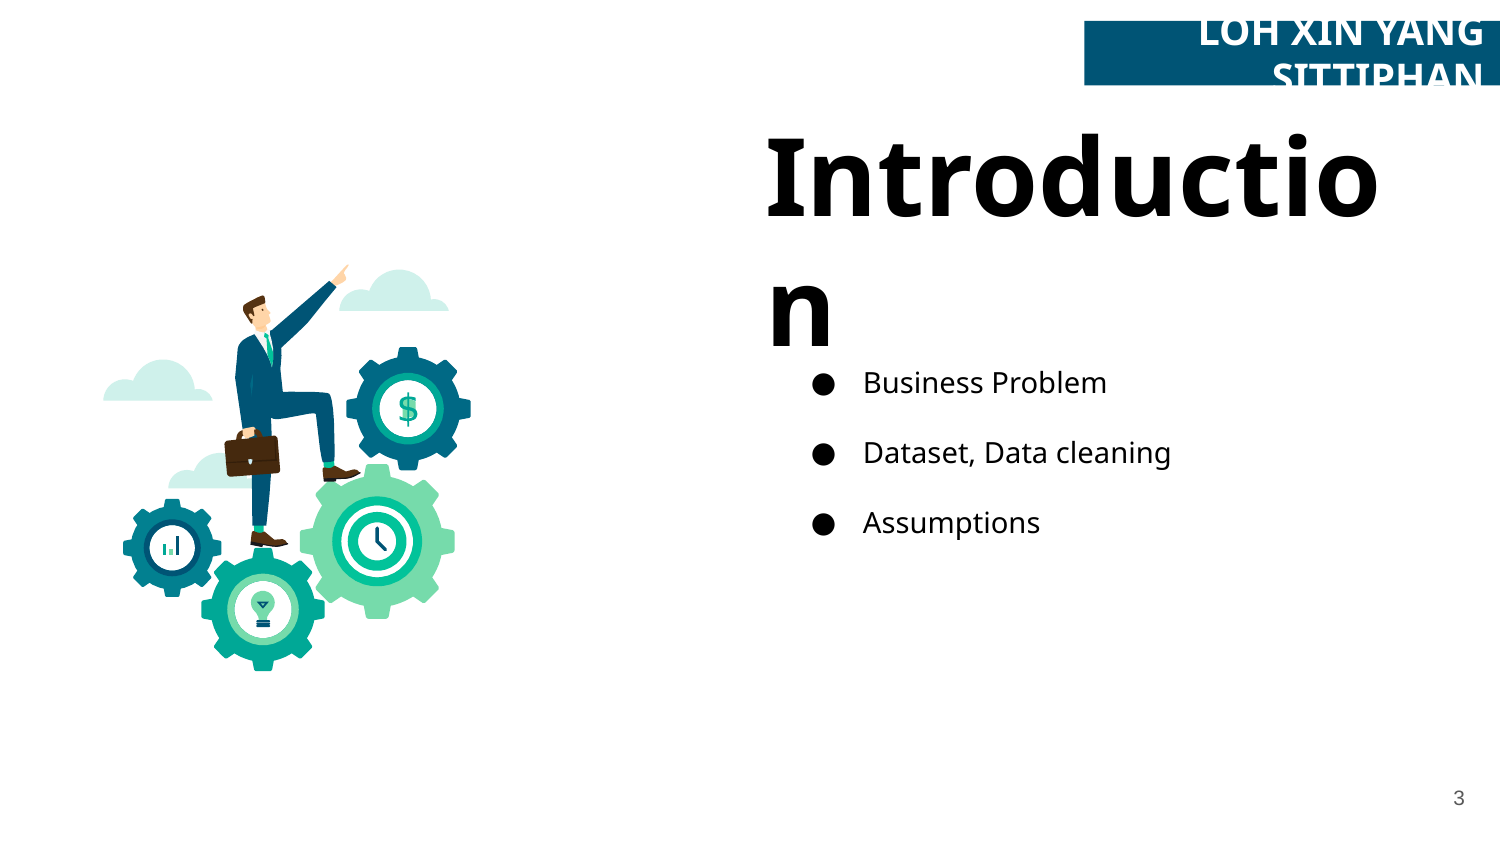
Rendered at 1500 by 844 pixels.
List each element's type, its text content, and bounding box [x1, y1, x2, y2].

slide_number 3 [1389, 764, 1480, 830]
title Introduction [750, 189, 1431, 387]
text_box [103, 264, 471, 672]
text_box LOH XIN YANG SITTIPHAN [1084, 20, 1500, 86]
text_box Business Problem Dataset, Data cleaning Assumptions [772, 349, 1370, 554]
